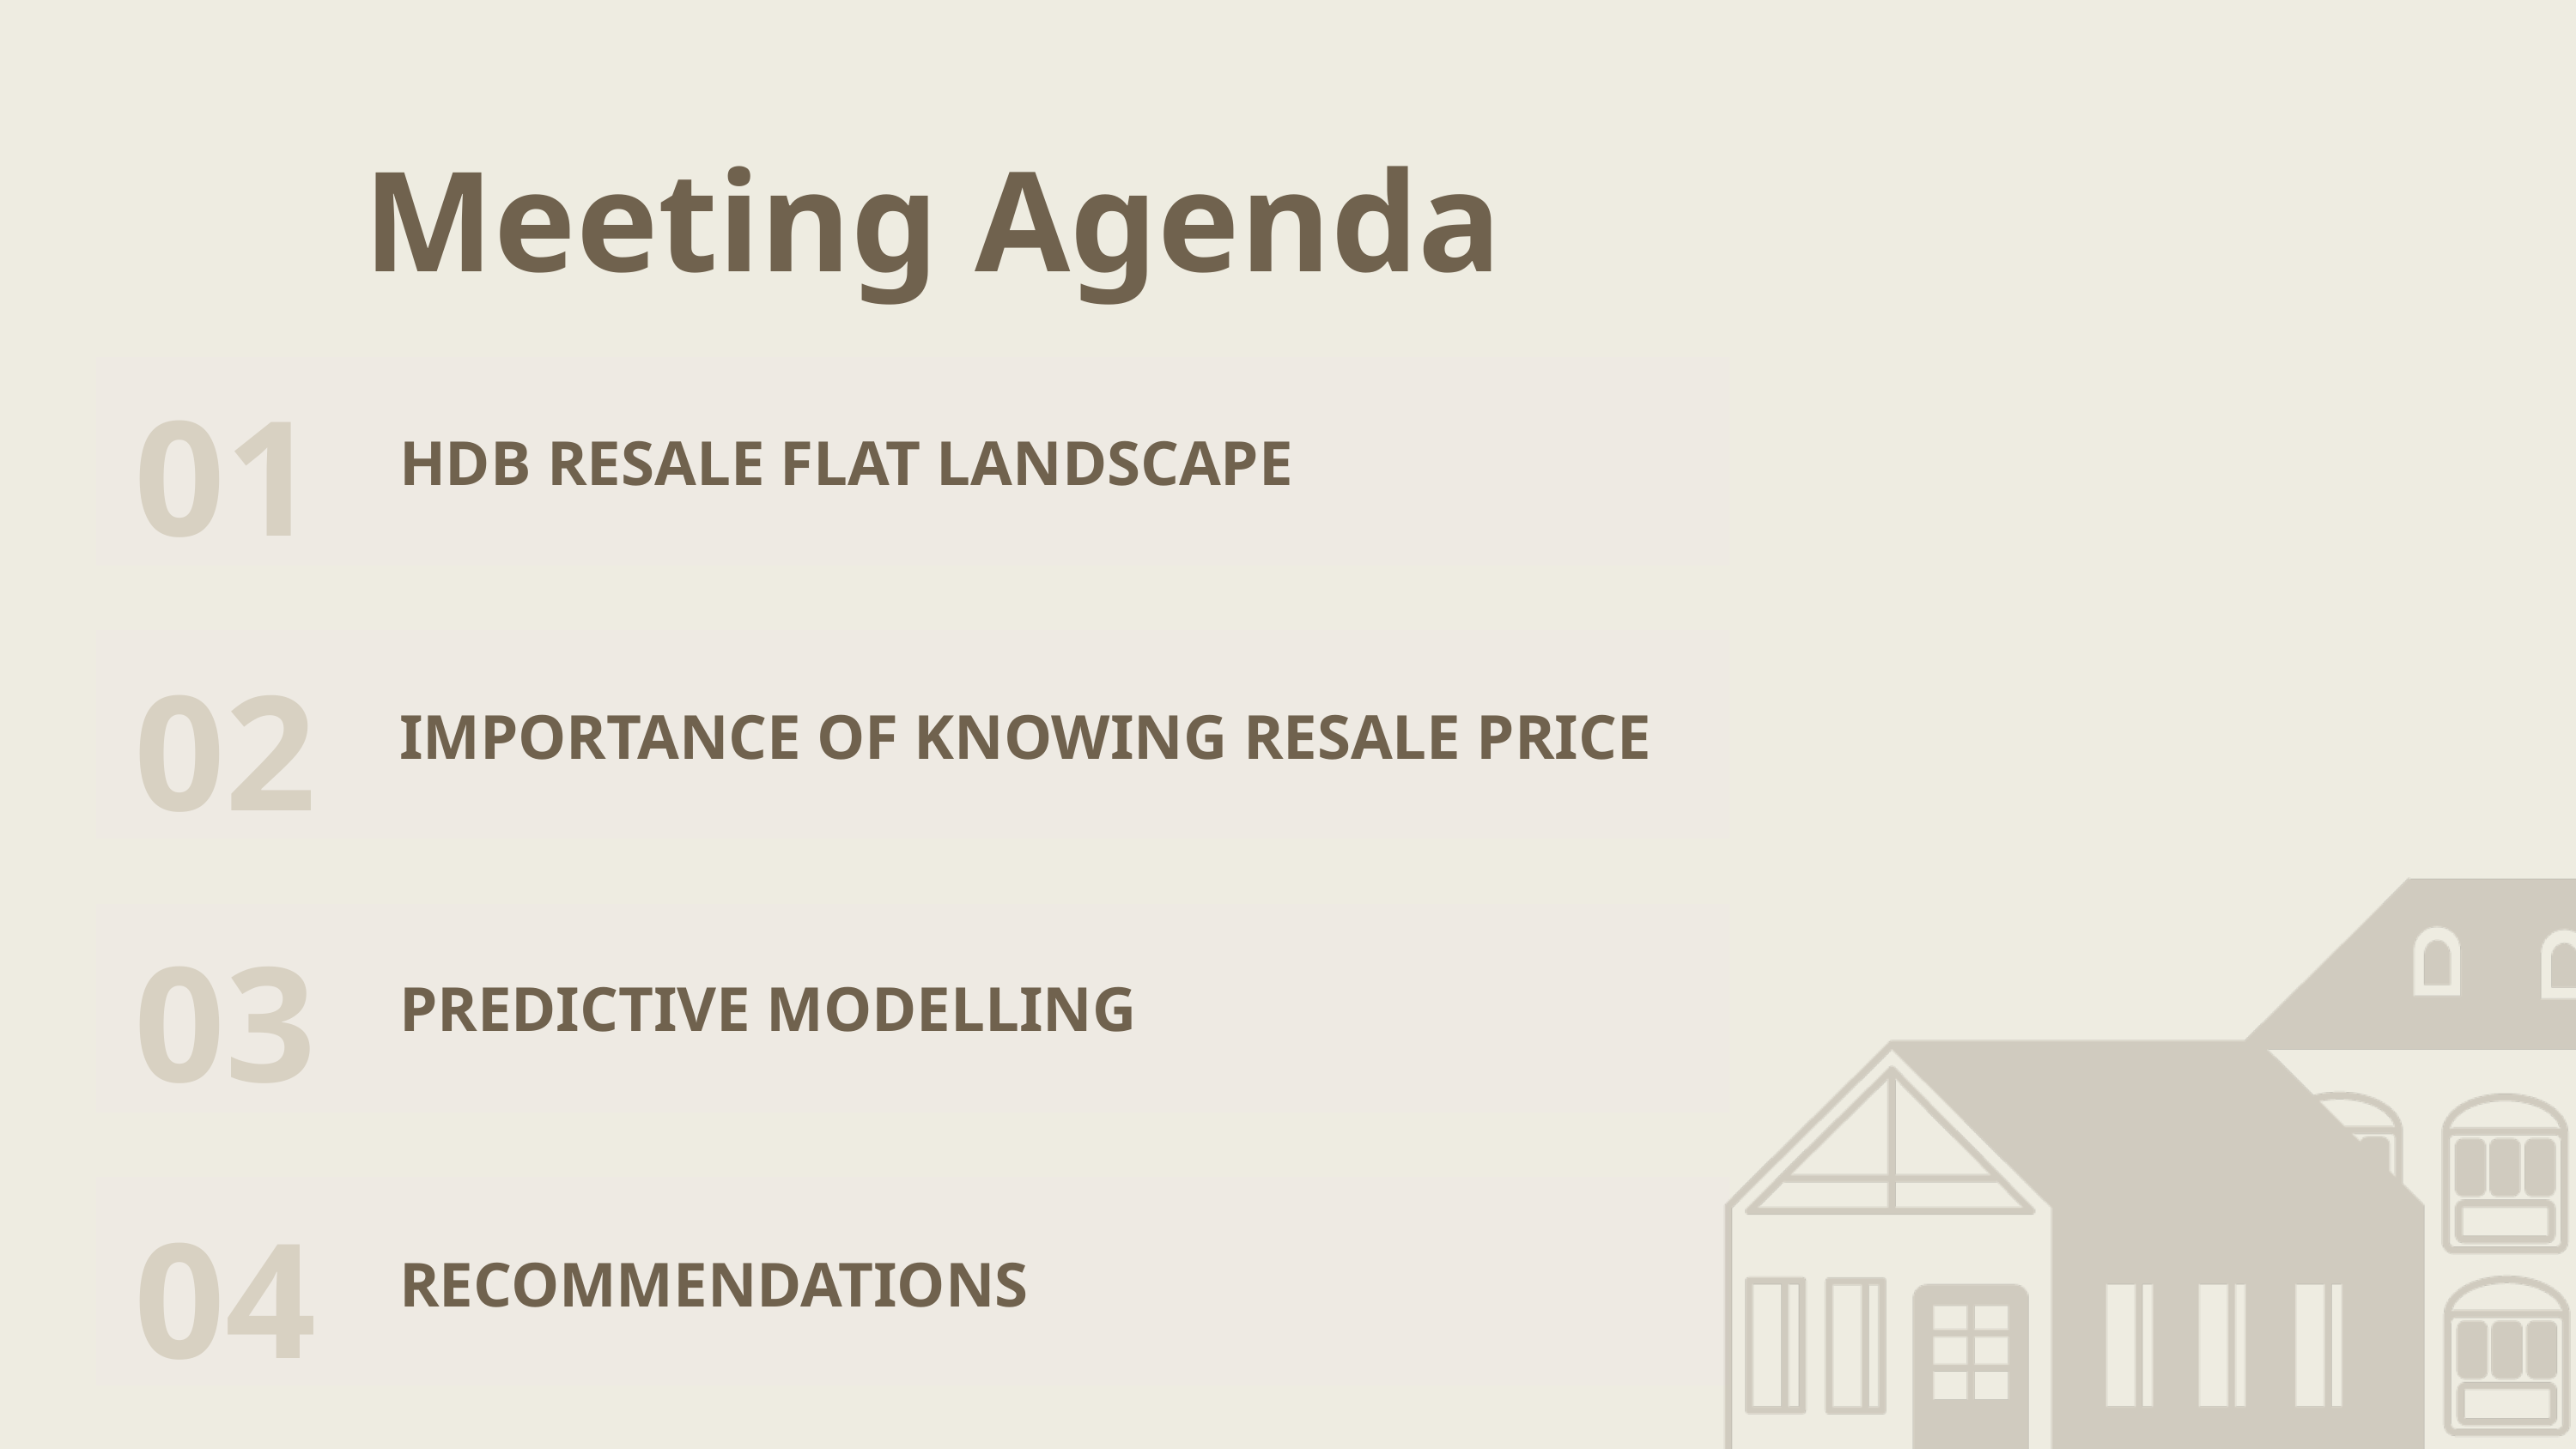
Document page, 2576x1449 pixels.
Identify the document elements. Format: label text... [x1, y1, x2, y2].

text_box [95, 1151, 1705, 1449]
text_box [95, 877, 1705, 1149]
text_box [95, 330, 1730, 603]
text_box Meeting Agenda [97, 116, 1770, 300]
picture [1710, 860, 2576, 1449]
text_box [95, 604, 1730, 876]
